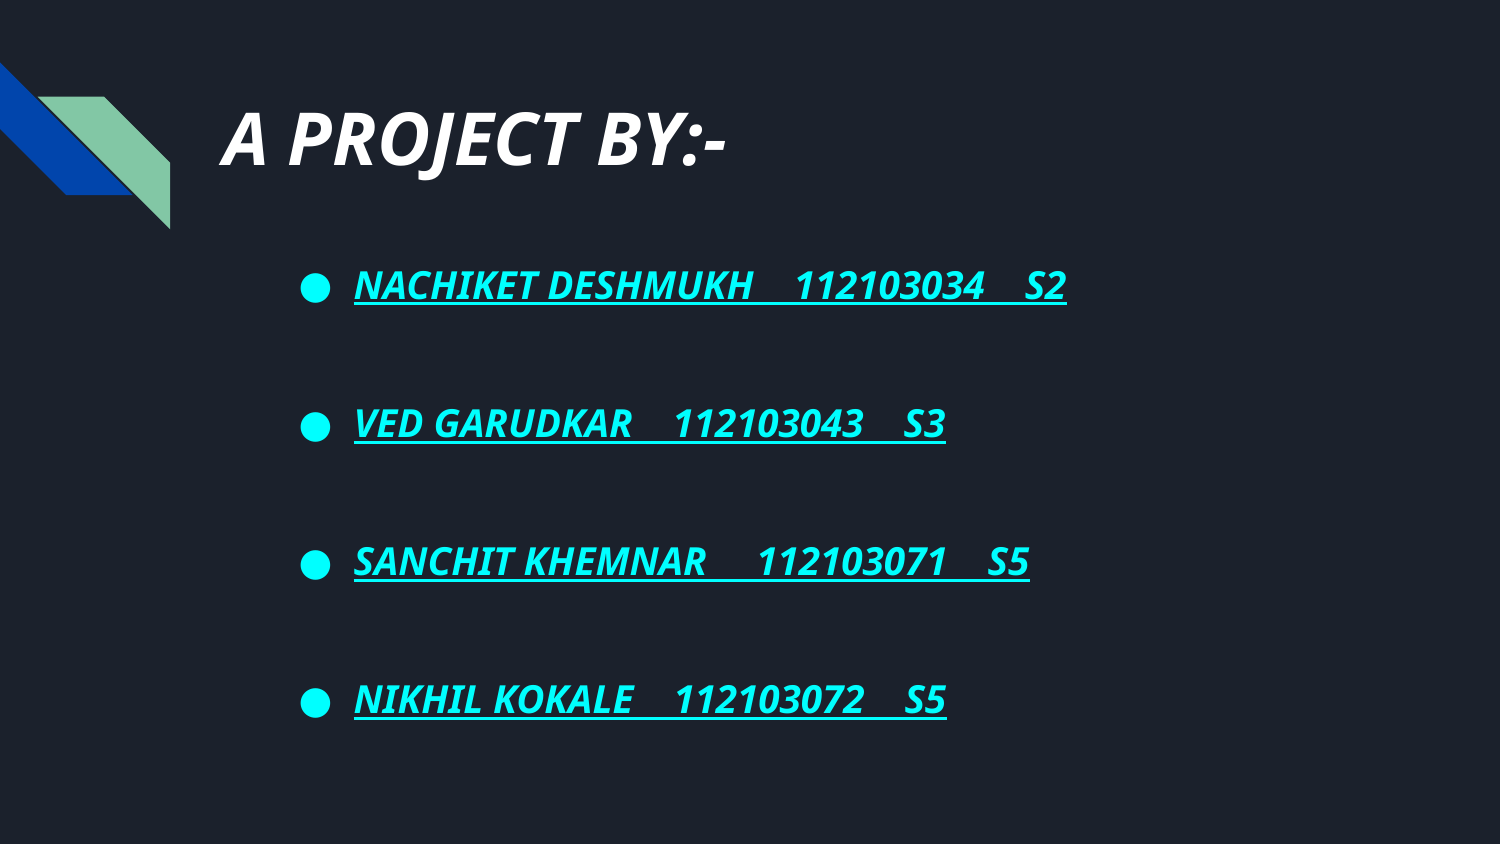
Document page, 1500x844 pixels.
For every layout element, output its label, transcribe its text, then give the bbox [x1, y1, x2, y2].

title A PROJECT BY:- [208, 77, 1363, 196]
list NACHIKET DESHMUKH 112103034 S2 VED GARUDKAR 112103043 S3 SANCHIT KHEMNAR 112103071 S5 NIKHIL KOKALE 112103072 S5 [267, 176, 1393, 740]
